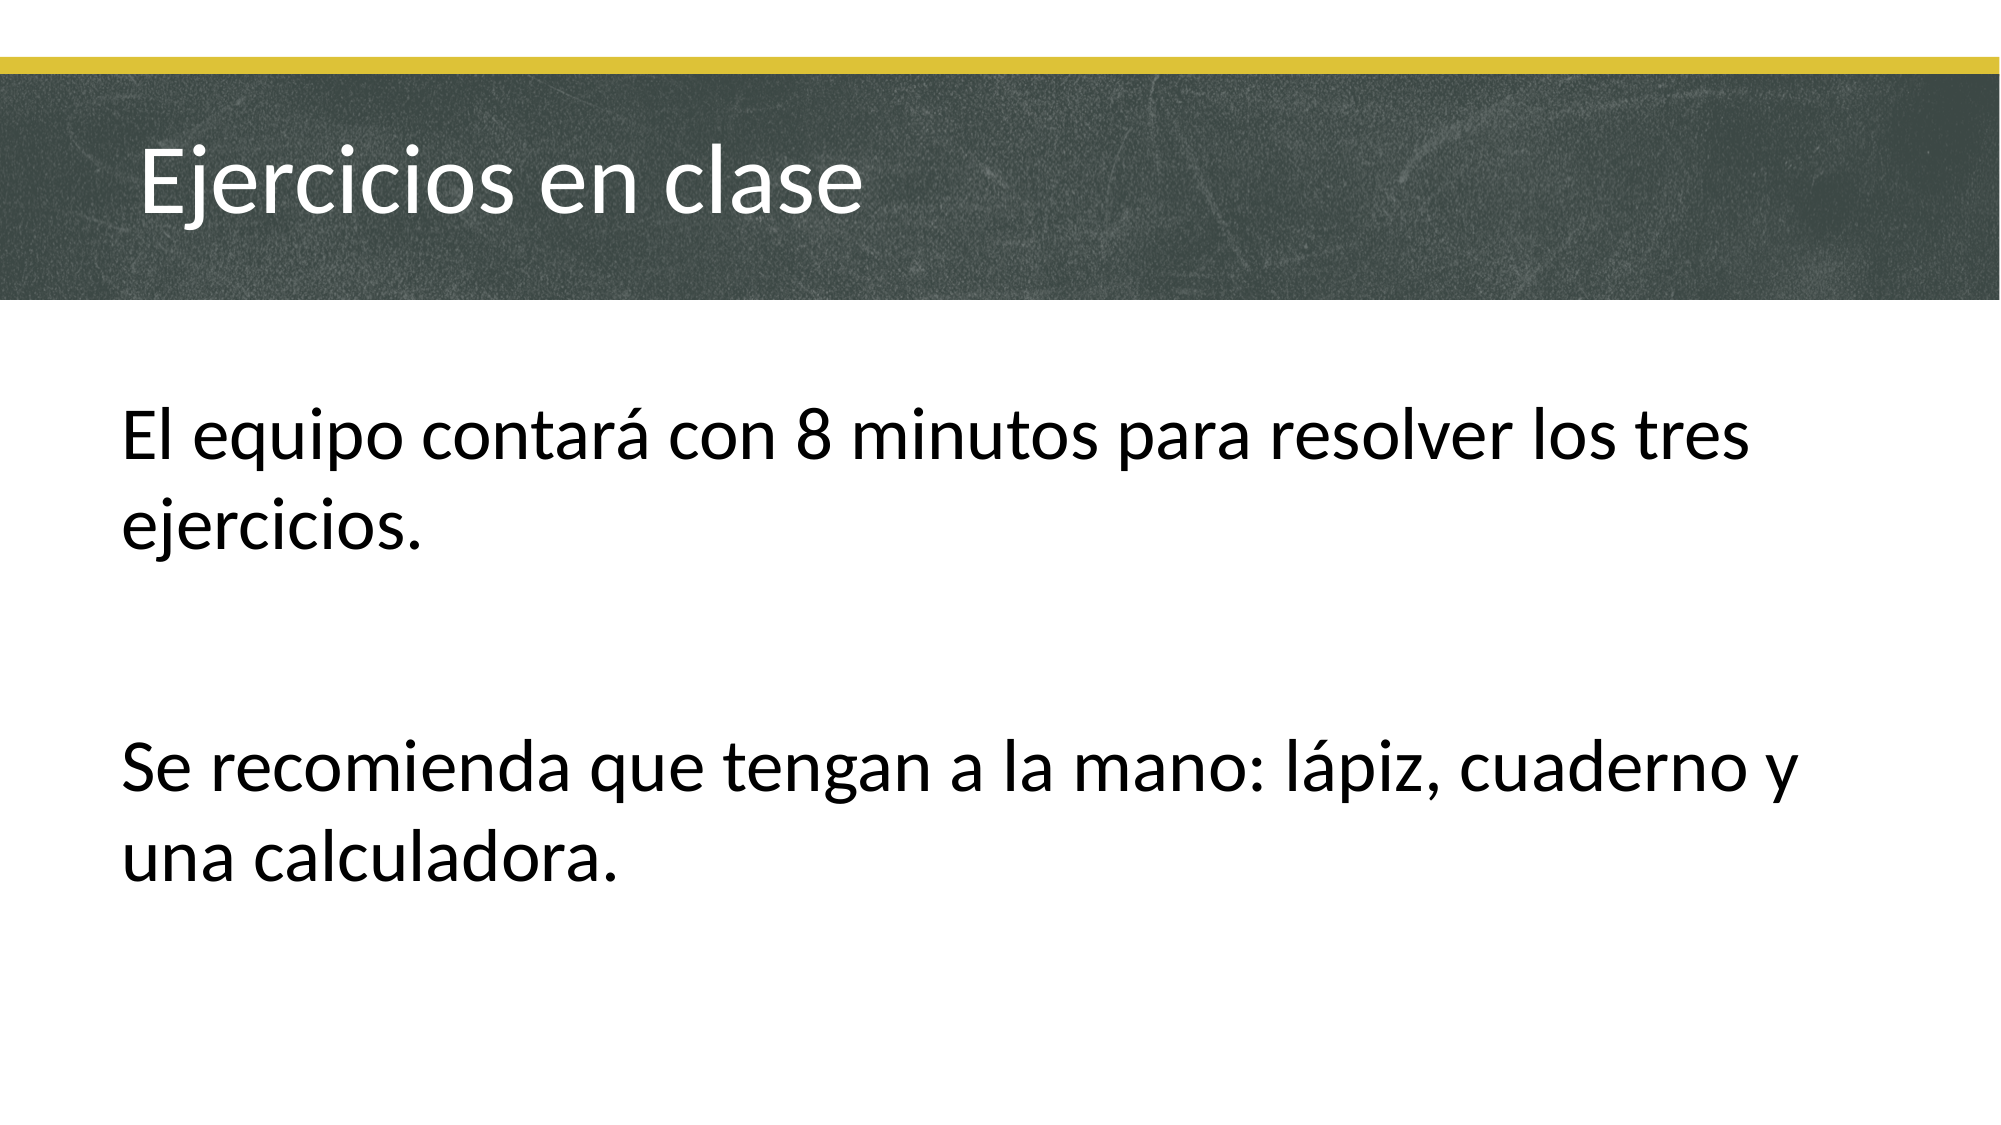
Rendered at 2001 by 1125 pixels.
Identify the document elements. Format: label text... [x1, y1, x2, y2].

picture [0, 74, 2000, 300]
title Ejercicios en clase [123, 67, 1703, 291]
list El equipo contará con 8 minutos para resolver los tres ejercicios. Se recomienda que tengan a la mano: lápiz, cuaderno y una calculadora. [106, 376, 1926, 1090]
